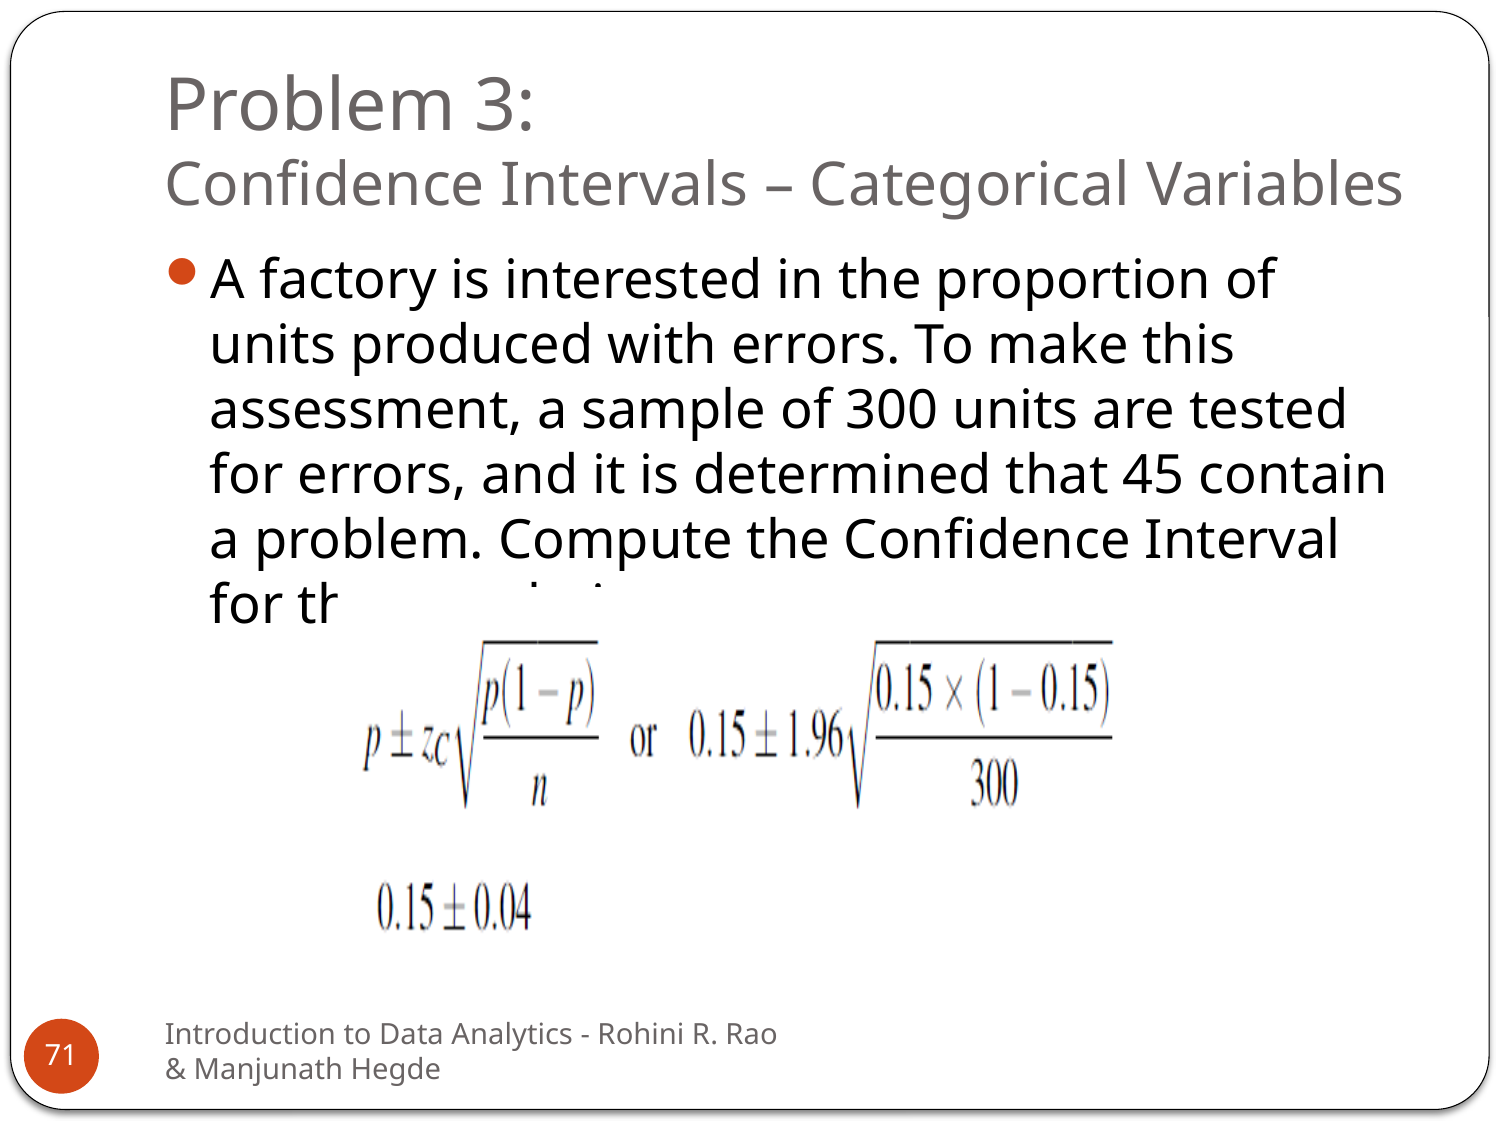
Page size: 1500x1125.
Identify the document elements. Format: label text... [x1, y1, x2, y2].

footer Introduction to Data Analytics - Rohini R. Rao & Manjunath Hegde [150, 1012, 800, 1088]
slide_number 71 [23, 1018, 99, 1094]
list A factory is interested in the proportion of units produced with errors. To make this assessment, a sample of 300 units are tested for errors, and it is determined that 45 contain a problem. Compute the Confidence Interval for the population. [150, 237, 1425, 988]
title Problem 3: Confidence Intervals – Categorical Variables [150, 45, 1425, 233]
picture [337, 587, 1145, 963]
